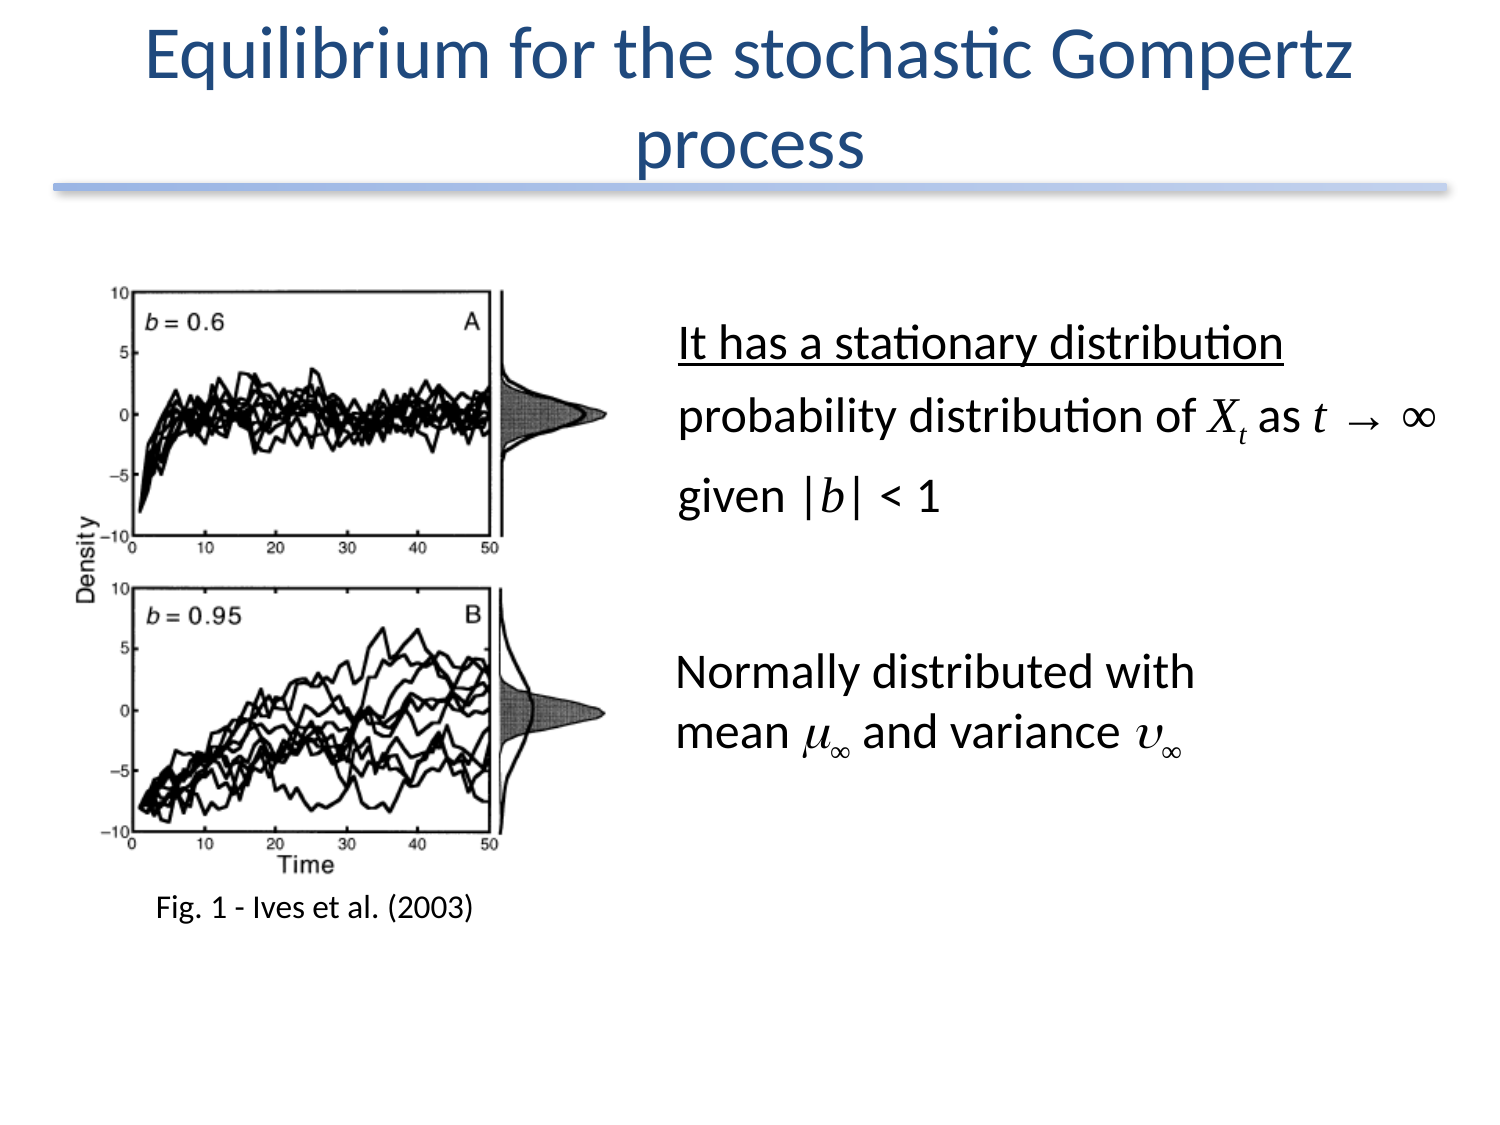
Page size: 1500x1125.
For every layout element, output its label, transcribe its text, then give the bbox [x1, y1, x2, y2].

picture [67, 274, 612, 879]
text_box It has a stationary distribution probability distribution of Xt as t → ∞ given |b| < 1 [662, 302, 1453, 531]
text_box Normally distributed with mean m∞ and variance u∞ [660, 631, 1211, 775]
text_box Fig. 1 - Ives et al. (2003) [140, 888, 490, 933]
title Equilibrium for the stochastic Gompertz process [75, 0, 1425, 188]
